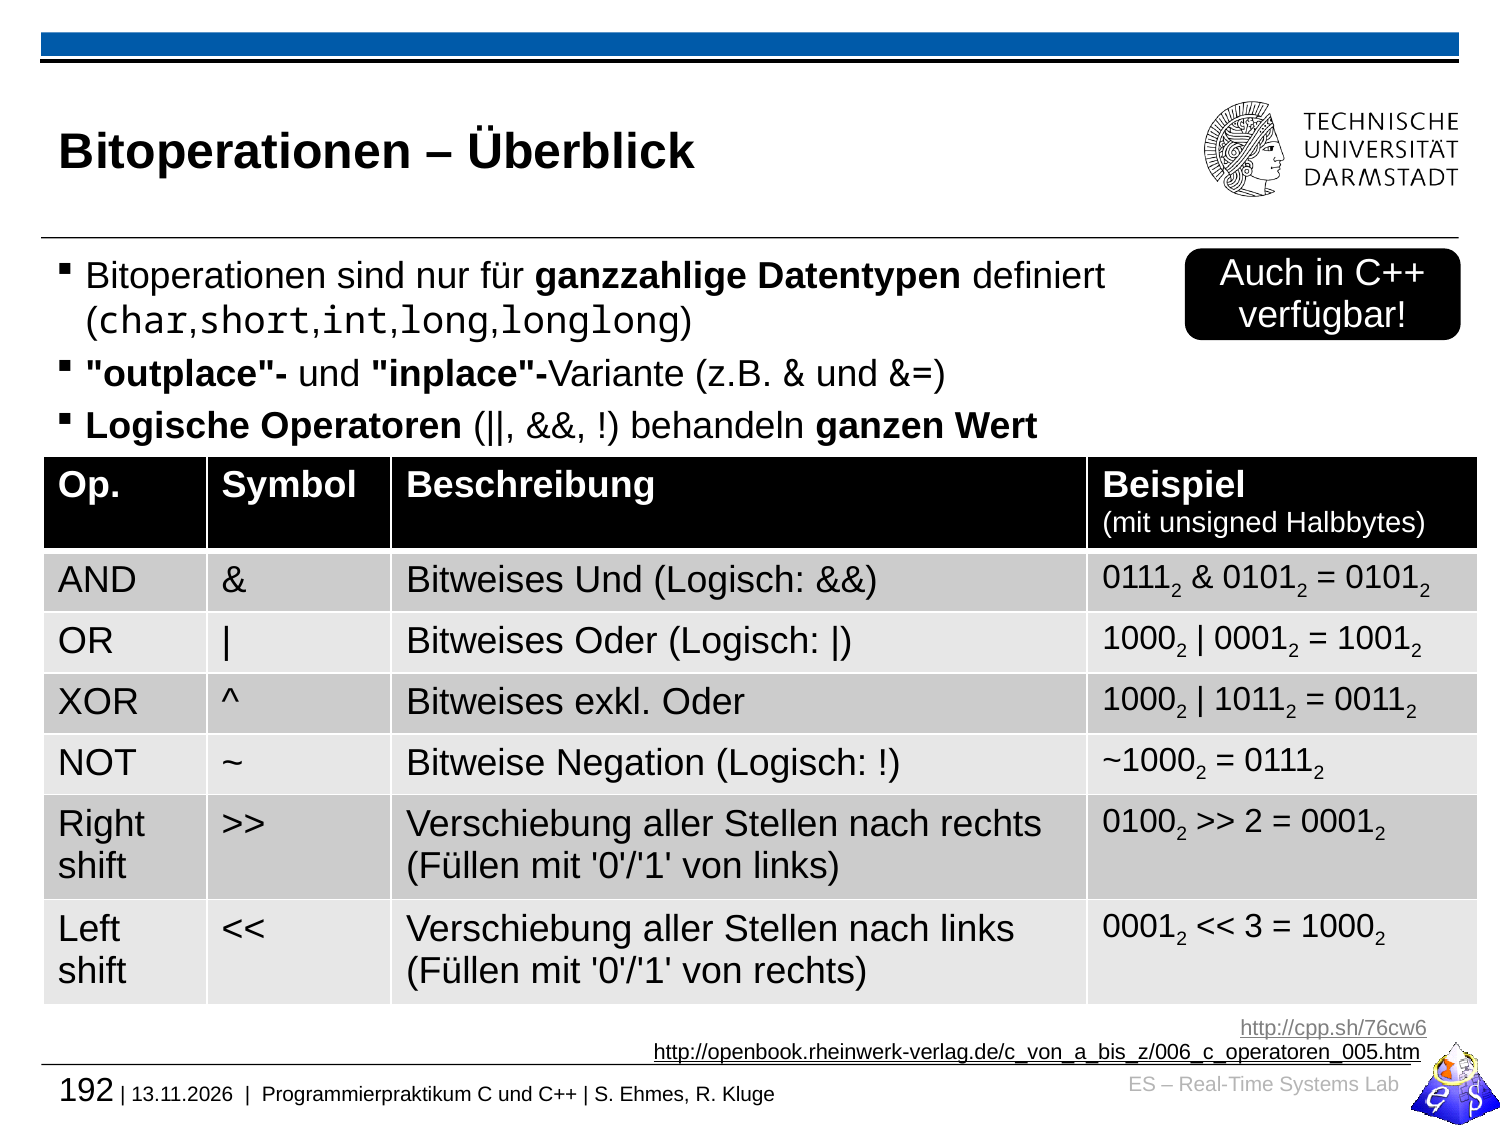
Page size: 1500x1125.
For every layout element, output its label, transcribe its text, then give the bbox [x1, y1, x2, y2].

table_cell & [208, 554, 390, 611]
table_cell << [208, 900, 390, 1004]
text_box Auch in C++ verfügbar! [1184, 248, 1461, 341]
table_cell Bitweise Negation (Logisch: !) [392, 735, 1086, 794]
table_cell Left shift [44, 900, 206, 1004]
table_cell OR [44, 613, 206, 672]
table_cell | [208, 613, 390, 672]
table_cell 01112 & 01012 = 01012 [1088, 554, 1477, 611]
table_header Beschreibung [392, 457, 1086, 548]
table_cell >> [208, 795, 390, 899]
table_cell Verschiebung aller Stellen nach links (Füllen mit '0'/'1' von rechts) [392, 900, 1086, 1004]
table_cell Verschiebung aller Stellen nach rechts (Füllen mit '0'/'1' von links) [392, 795, 1086, 899]
table_cell ^ [208, 674, 390, 733]
table_cell ~ [208, 735, 390, 794]
picture [1187, 84, 1483, 214]
table_cell Right shift [44, 795, 206, 899]
table_header Op. [44, 457, 206, 548]
table_cell Bitweises Und (Logisch: &&) [392, 554, 1086, 611]
table_cell 10002 | 00012 = 10012 [1088, 613, 1477, 672]
table_cell 01002 >> 2 = 00012 [1088, 795, 1477, 899]
table_header Symbol [208, 457, 390, 548]
list Bitoperationen sind nur für ganzzahlige Datentypen definiert (char,short,int,long,longlong) "outplace"- und "inplace"-Variante (z.B. & und &=) Logische Operatoren (||, &&, !) behandeln ganzen Wert [41, 243, 1187, 1008]
table_cell AND [44, 554, 206, 611]
title Bitoperationen – Überblick [58, 80, 1187, 218]
table_cell ~10002 = 01112 [1088, 735, 1477, 794]
table_cell 10002 | 10112 = 00112 [1088, 674, 1477, 733]
table_cell NOT [44, 735, 206, 794]
text_box http://cpp.sh/76cw6 http://openbook.rheinwerk-verlag.de/c_von_a_bis_z/006_c_operatoren_005.htm [24, 1008, 1442, 1073]
picture [1411, 1041, 1500, 1125]
table_cell Bitweises exkl. Oder [392, 674, 1086, 733]
table_cell 00012 << 3 = 10002 [1088, 900, 1477, 1004]
table_cell XOR [44, 674, 206, 733]
table_header Beispiel (mit unsigned Halbbytes) [1088, 457, 1477, 548]
table_cell Bitweises Oder (Logisch: |) [392, 613, 1086, 672]
